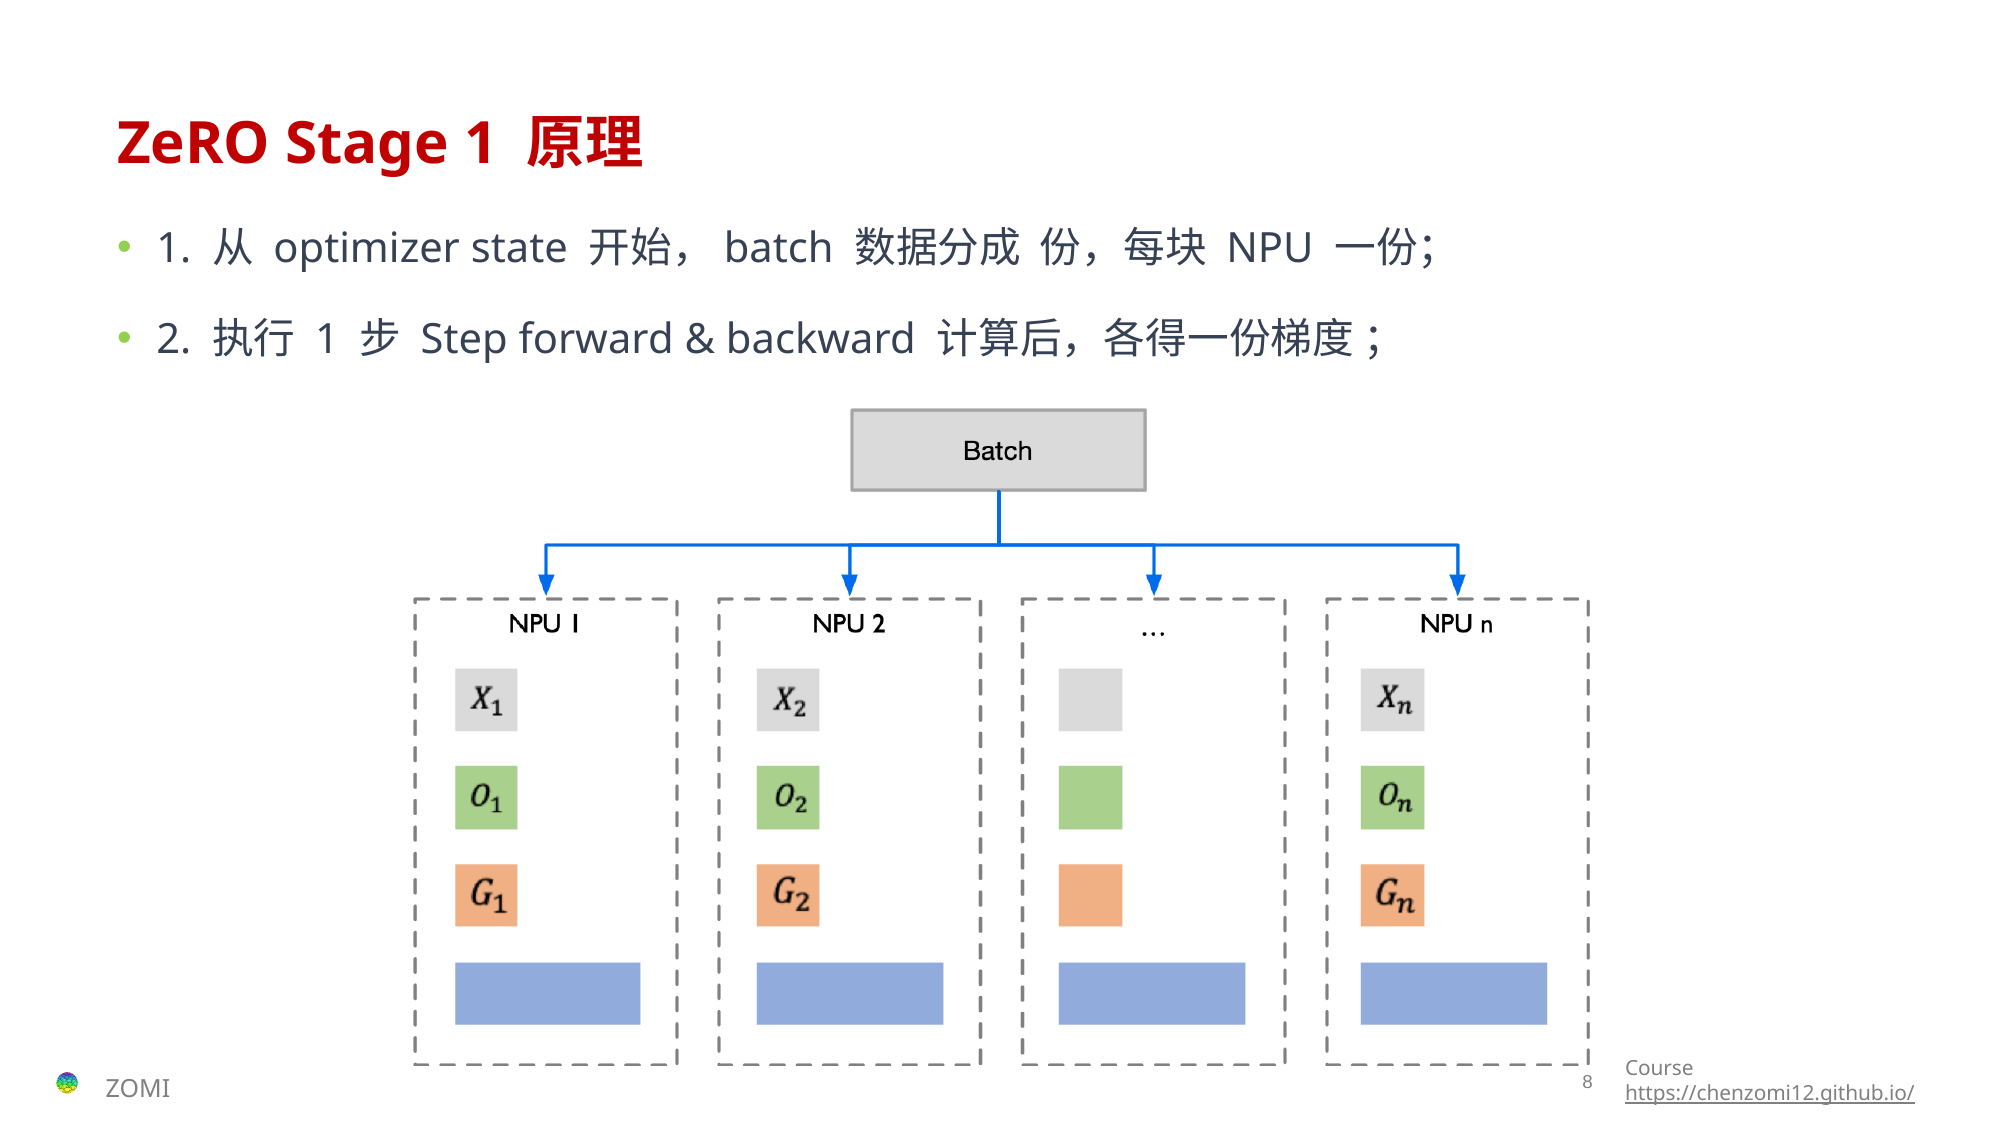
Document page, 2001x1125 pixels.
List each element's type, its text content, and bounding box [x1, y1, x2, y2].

picture [413, 407, 1590, 1066]
title ZeRO Stage 1 原理 [102, 91, 1901, 189]
picture [57, 1073, 77, 1093]
